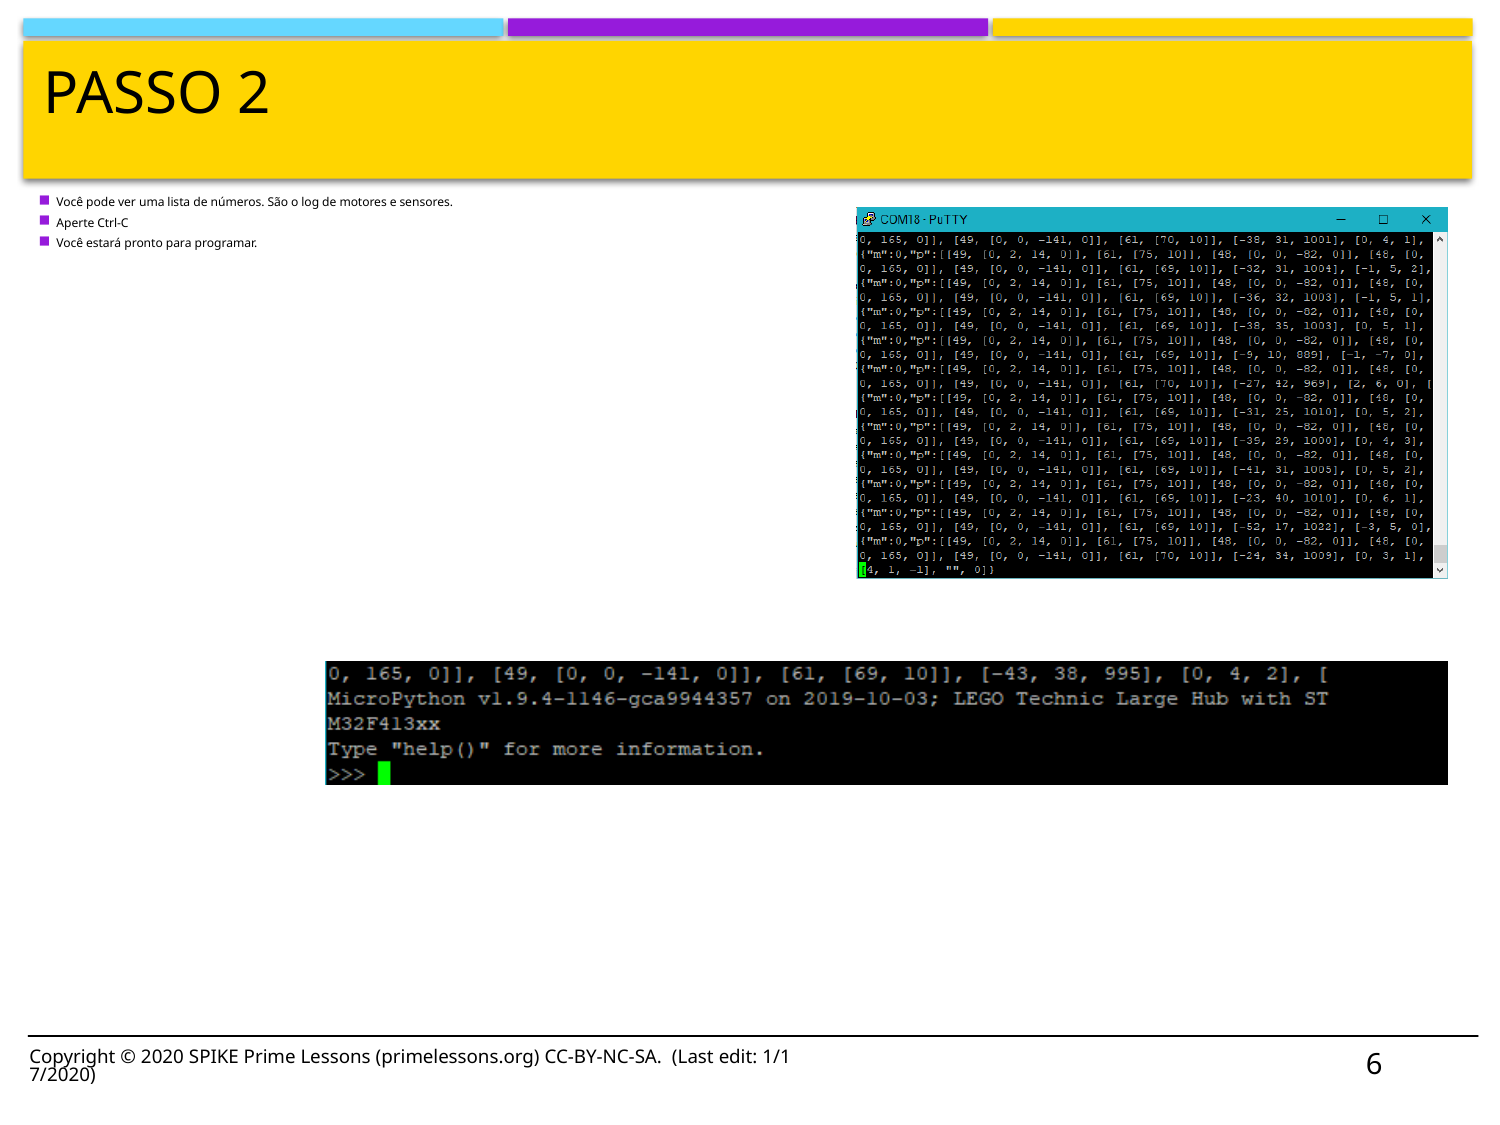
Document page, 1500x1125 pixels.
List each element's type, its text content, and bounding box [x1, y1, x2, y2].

slide_number 6 [1351, 1037, 1478, 1098]
picture [324, 660, 1448, 786]
footer Copyright © 2020 SPIKE Prime Lessons (primelessons.org) CC-BY-NC-SA. (Last edit: 1/17/2020) [14, 1036, 814, 1097]
title Passo 2 [28, 48, 1464, 172]
picture [856, 207, 1448, 580]
list Você pode ver uma lista de números. São o log de motores e sensores. Aperte Ctrl-C Você estará pronto para programar. [25, 187, 750, 575]
